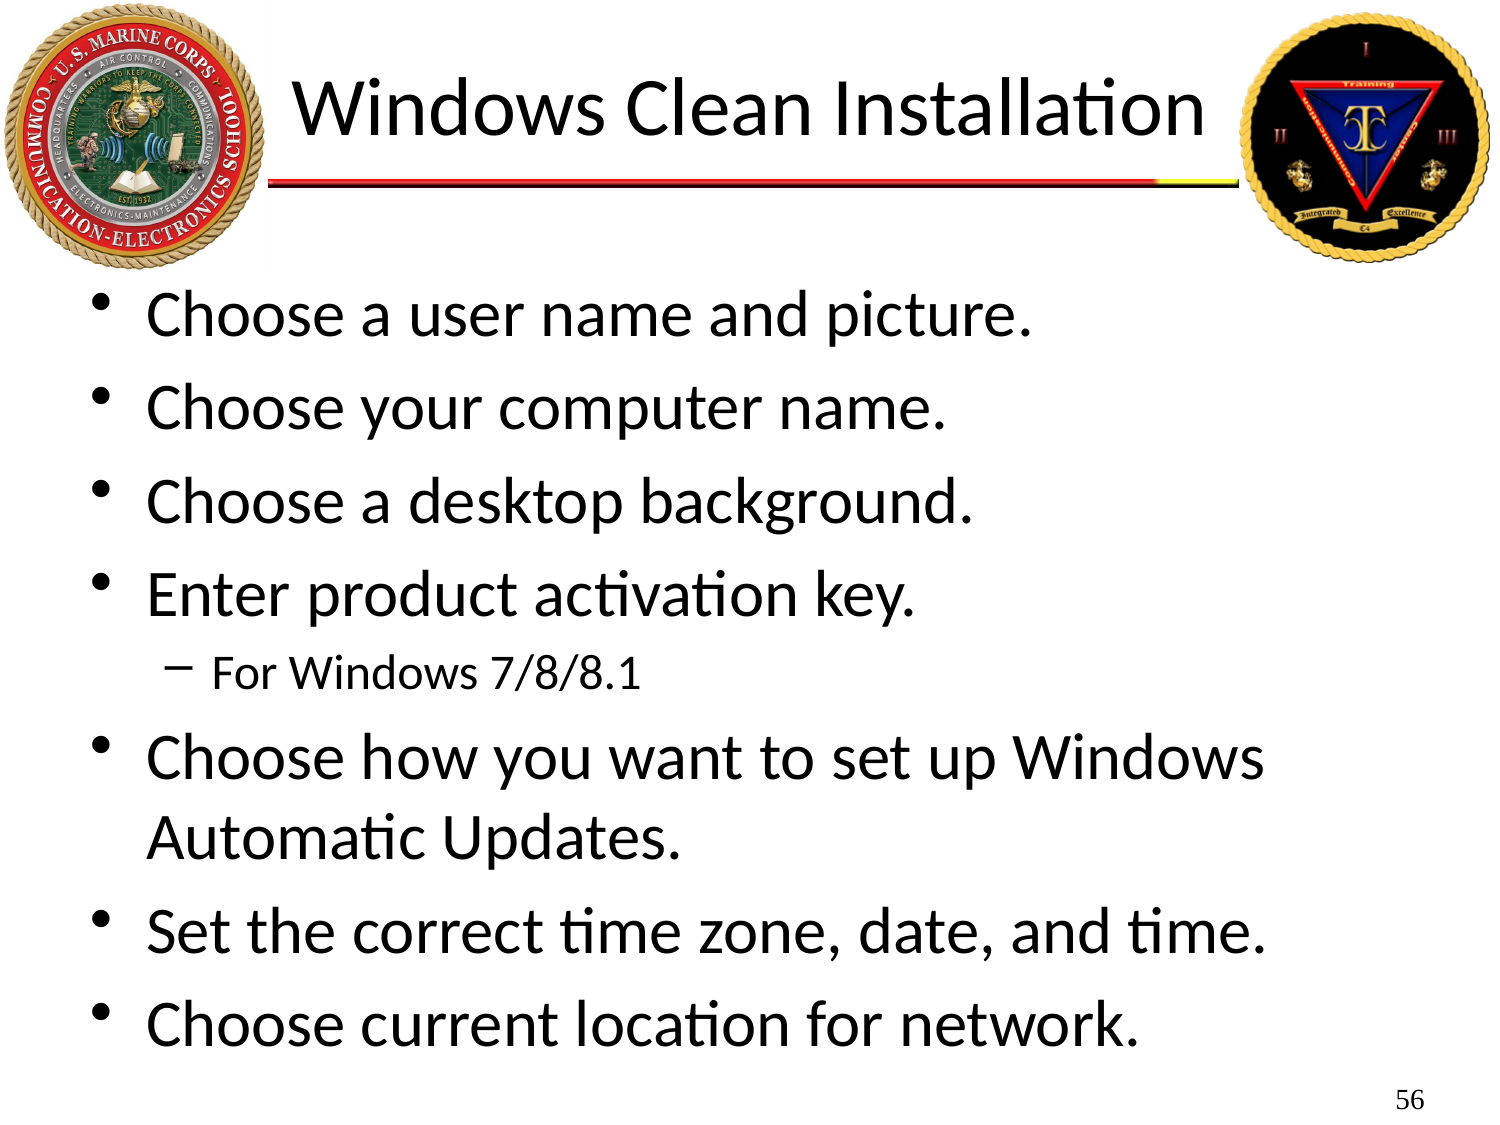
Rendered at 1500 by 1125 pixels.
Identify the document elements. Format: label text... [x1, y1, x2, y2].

picture [0, 0, 268, 274]
picture [1239, 12, 1490, 263]
title Windows Clean Installation [75, 45, 1425, 233]
list Choose a user name and picture. Choose your computer name. Choose a desktop background. Enter product activation key. For Windows 7/8/8.1 Choose how you want to set up Windows Automatic Updates. Set the correct time zone, date, and time. Choose current location for network. [75, 262, 1425, 1005]
